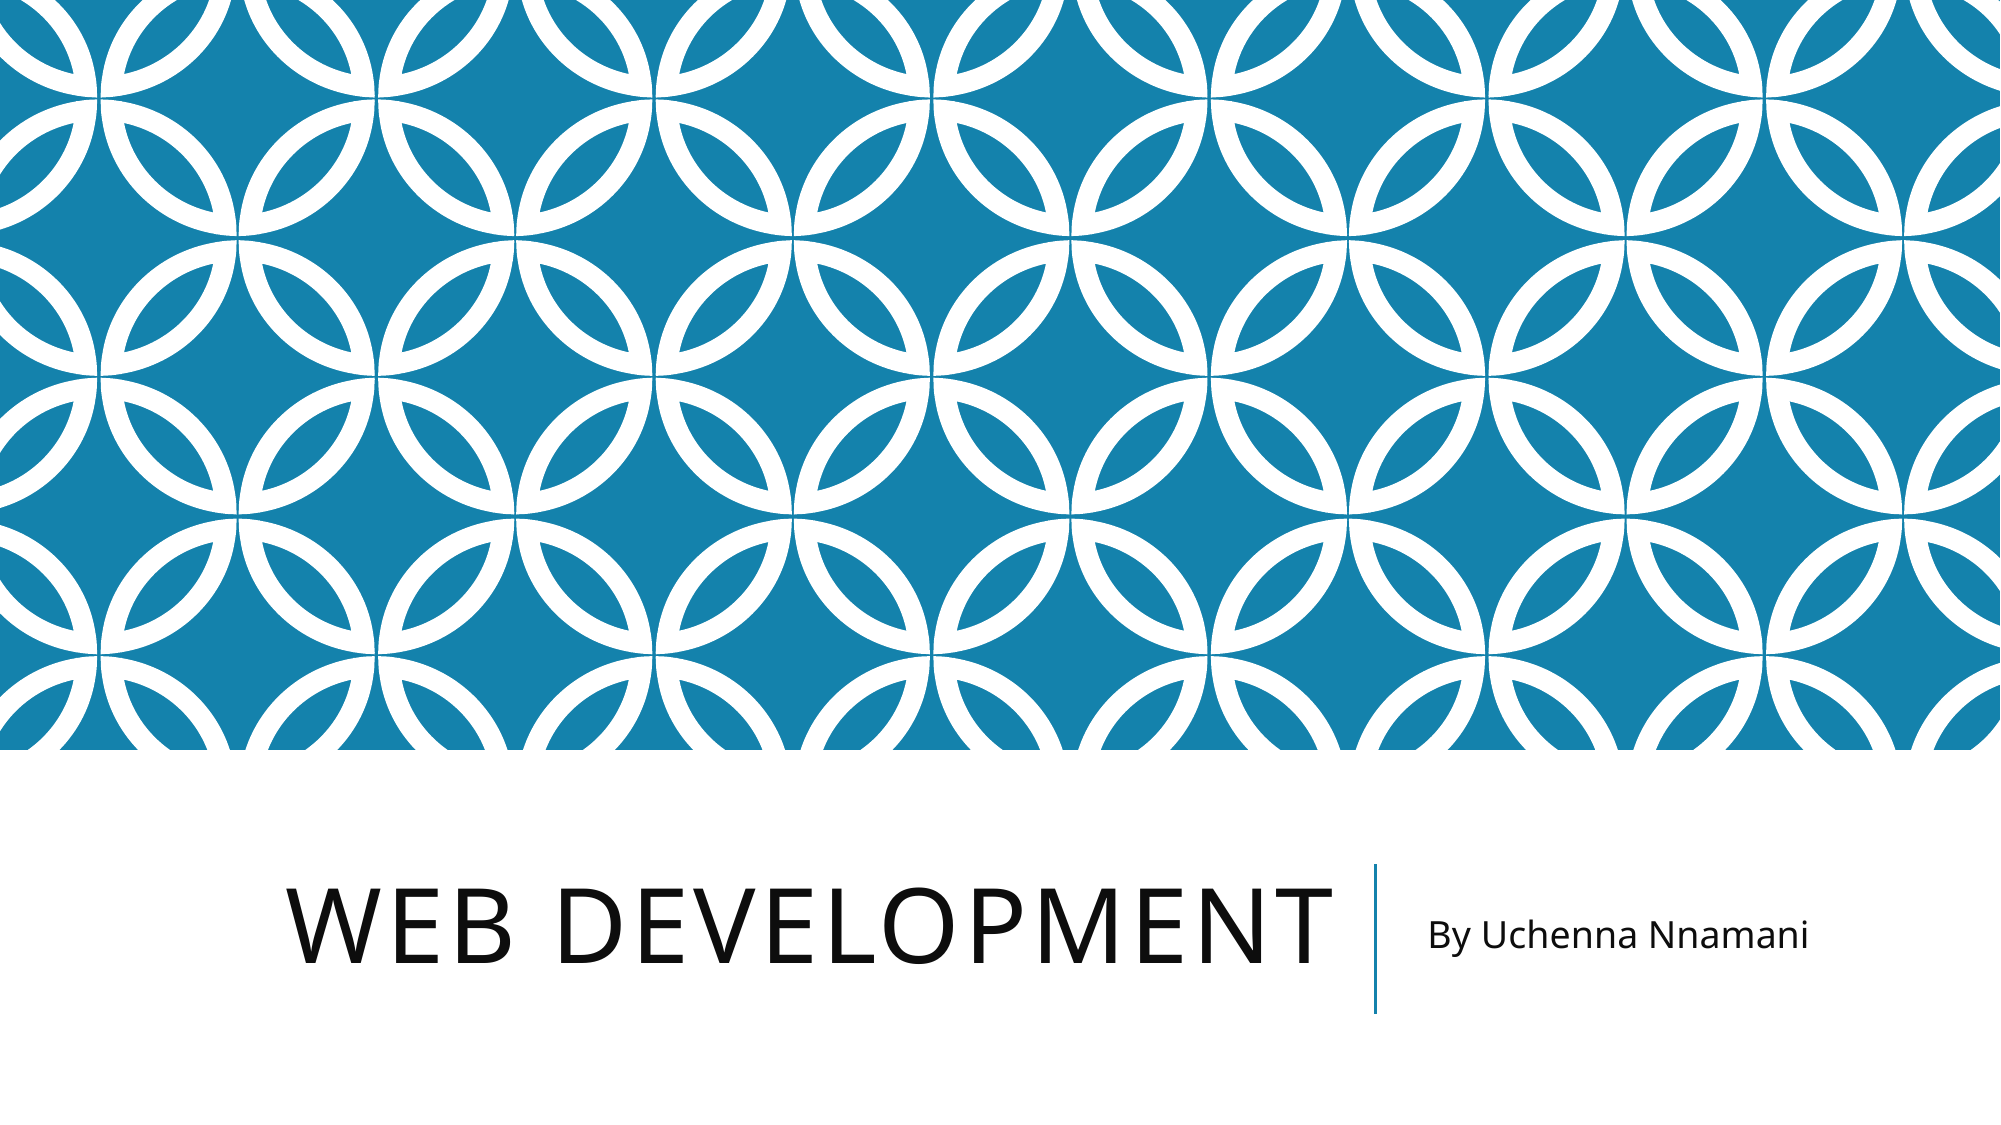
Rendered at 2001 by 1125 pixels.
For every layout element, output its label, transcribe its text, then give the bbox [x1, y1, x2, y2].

subtitle By Uchenna Nnamani [1412, 813, 1938, 1054]
title Web Development [75, 813, 1350, 1054]
